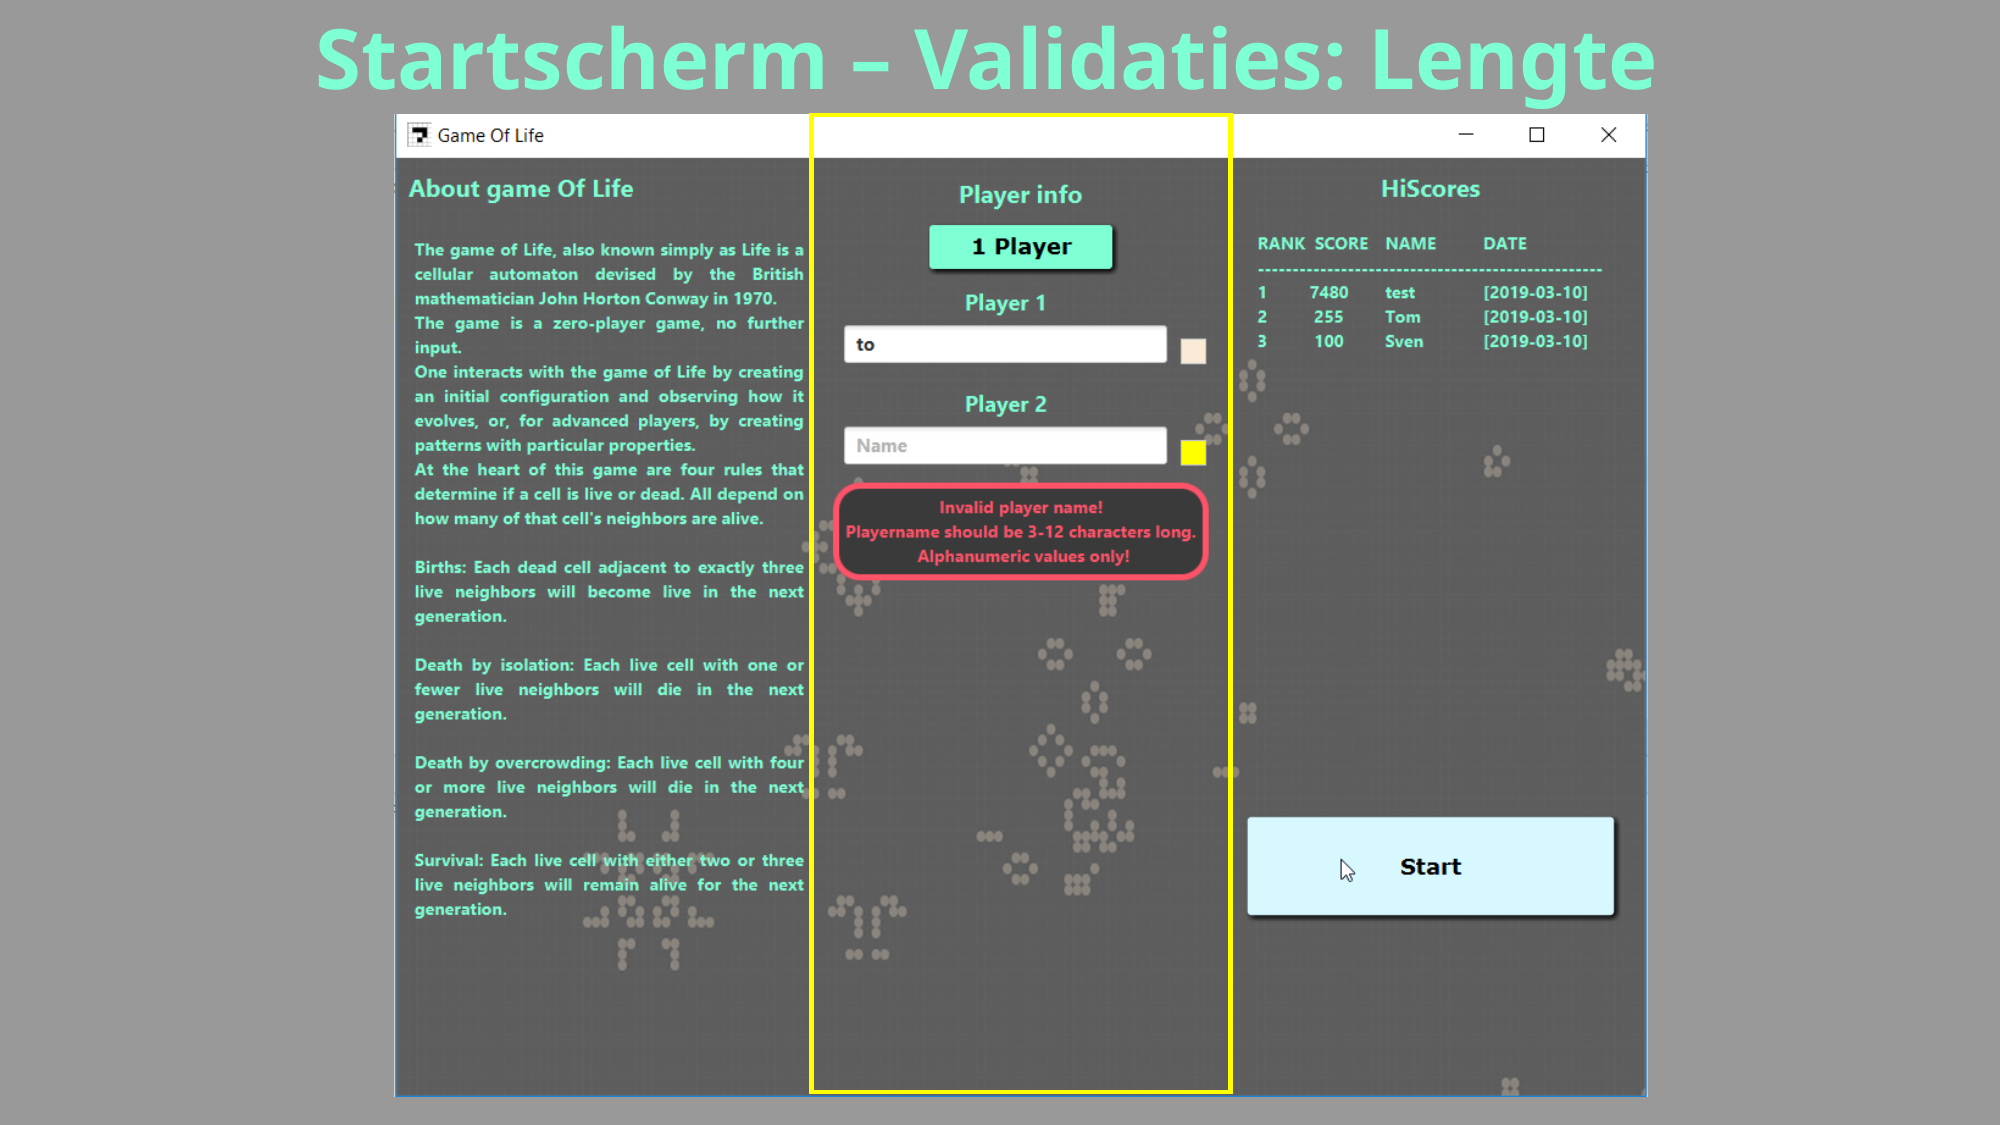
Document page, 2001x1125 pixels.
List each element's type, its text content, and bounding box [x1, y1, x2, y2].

picture [394, 114, 1648, 1097]
title Startscherm – Validaties: Lengte [125, 0, 1850, 172]
